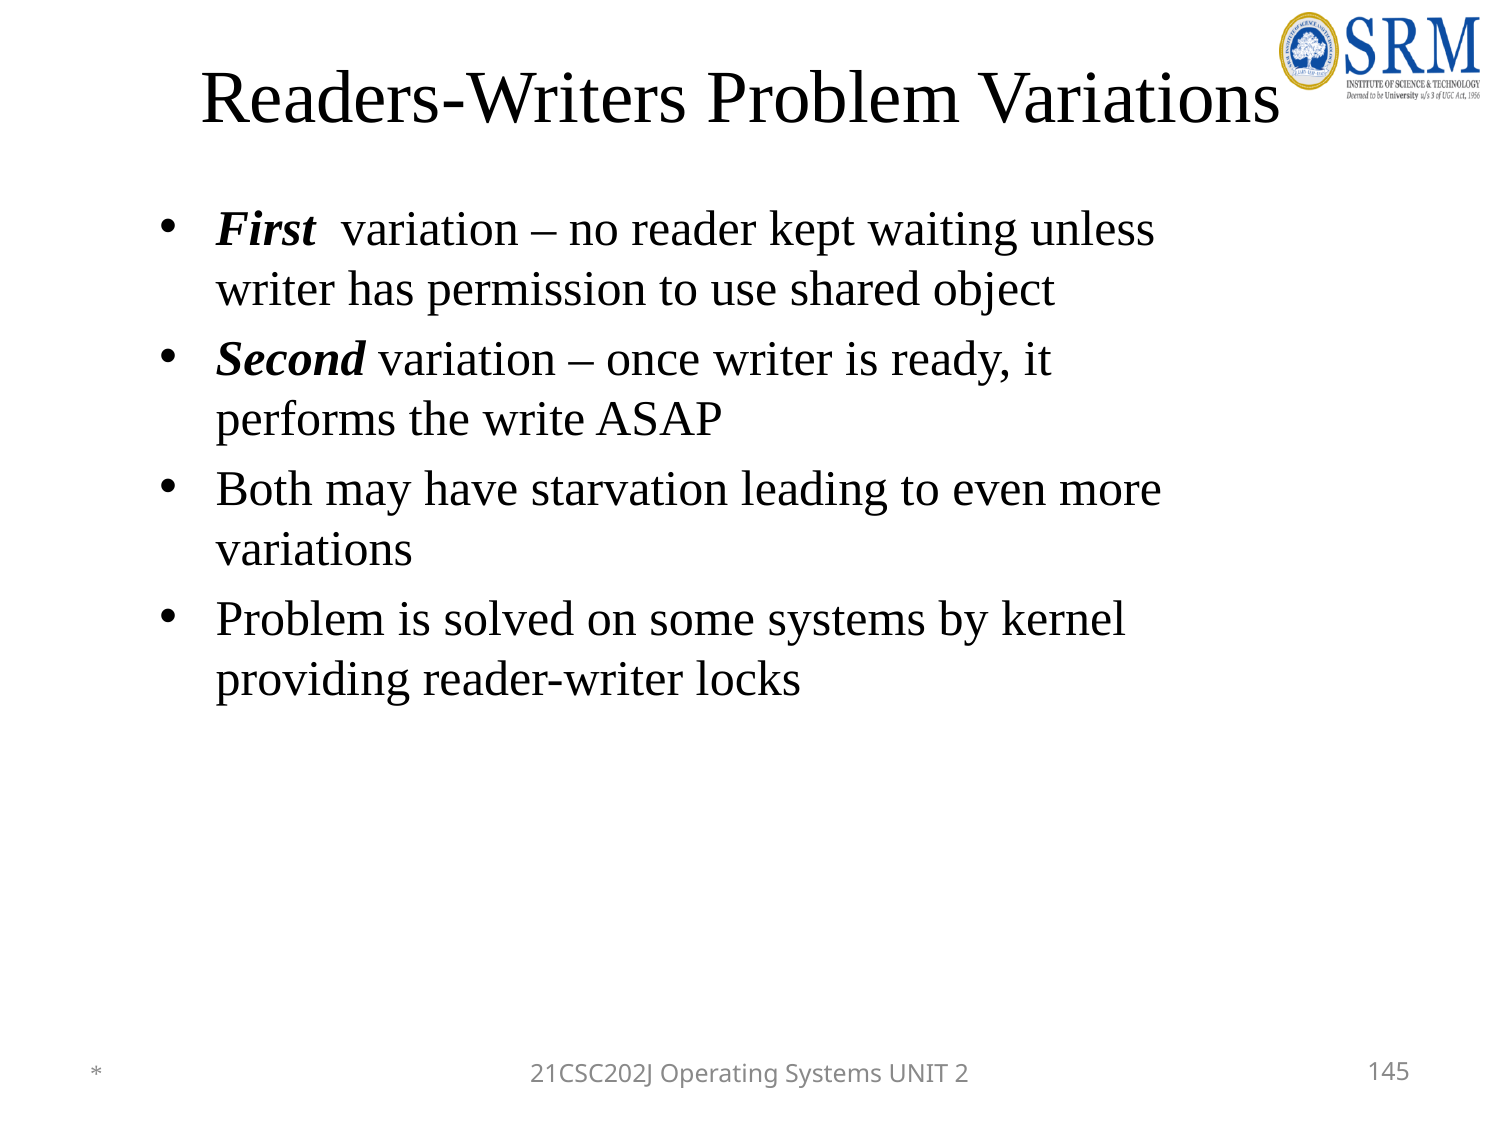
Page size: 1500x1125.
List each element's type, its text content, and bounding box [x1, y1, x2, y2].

text_box 145 [1074, 1042, 1425, 1103]
picture [1279, 12, 1480, 100]
text_box 21CSC202J Operating Systems UNIT 2 [512, 1042, 988, 1103]
text_box * [75, 1042, 425, 1103]
title Readers-Writers Problem Variations [111, 45, 1371, 140]
list First variation – no reader kept waiting unless writer has permission to use shared object Second variation – once writer is ready, it performs the write ASAP Both may have starvation leading to even more variations Problem is solved on some systems by kernel providing reader-writer locks [144, 188, 1188, 932]
